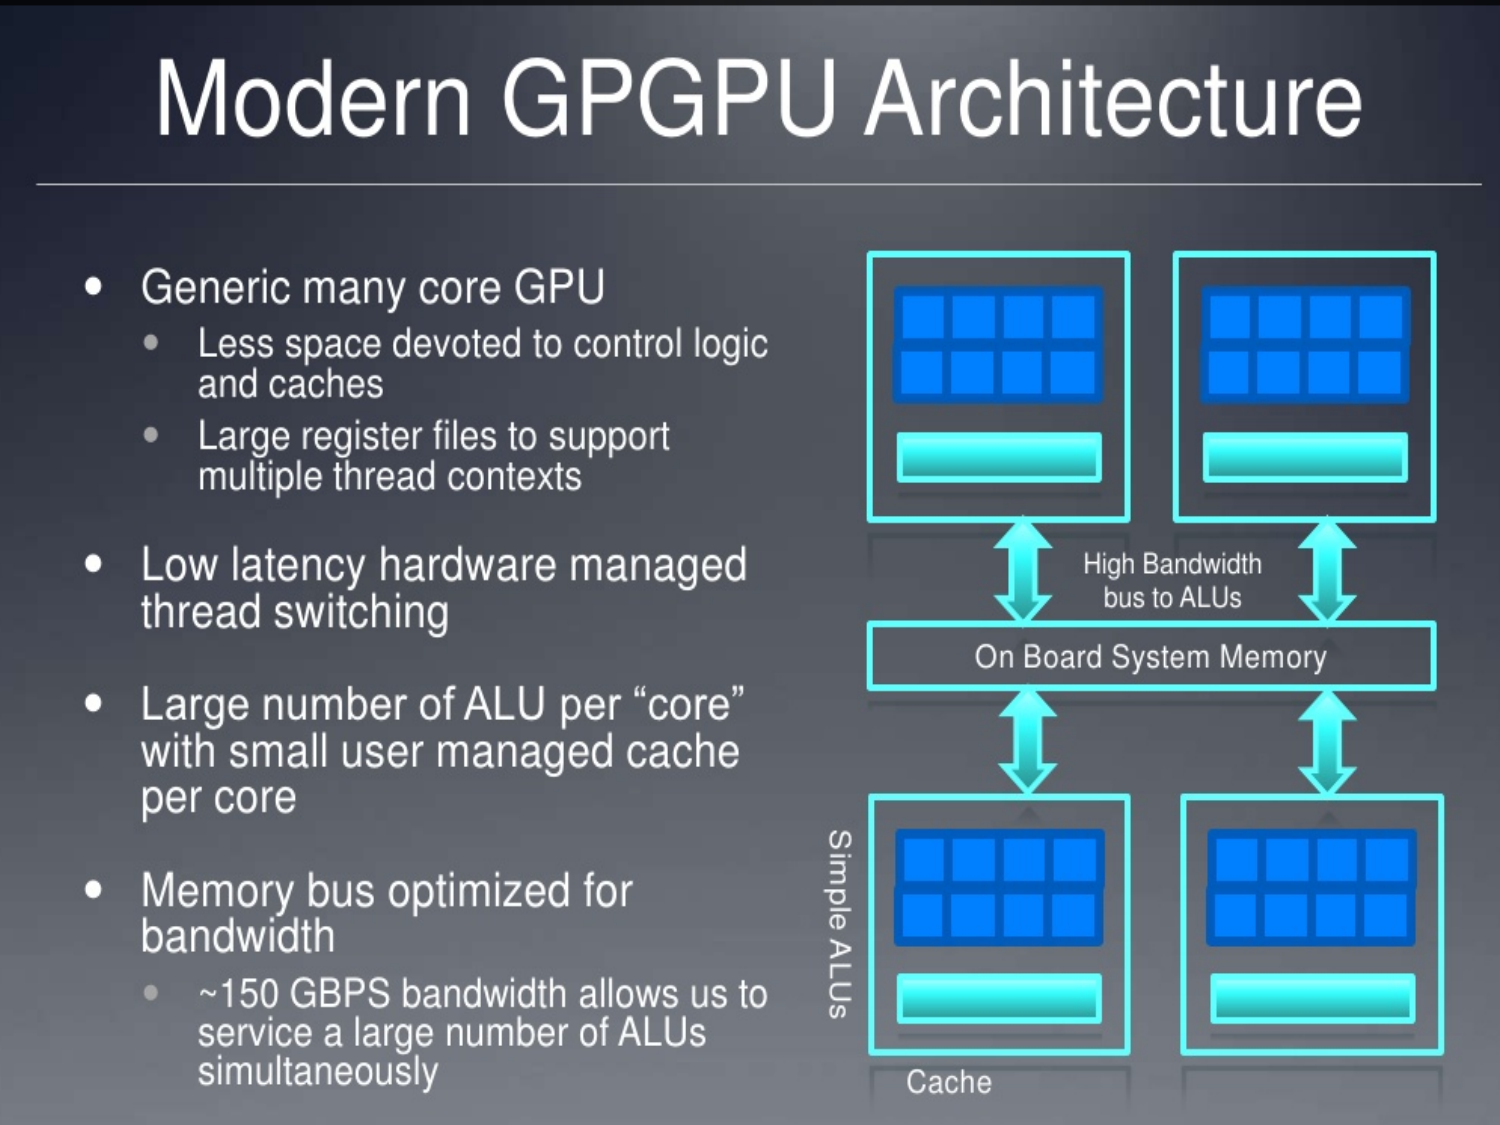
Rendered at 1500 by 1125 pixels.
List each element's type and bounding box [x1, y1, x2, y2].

list [0, 0, 1500, 1125]
